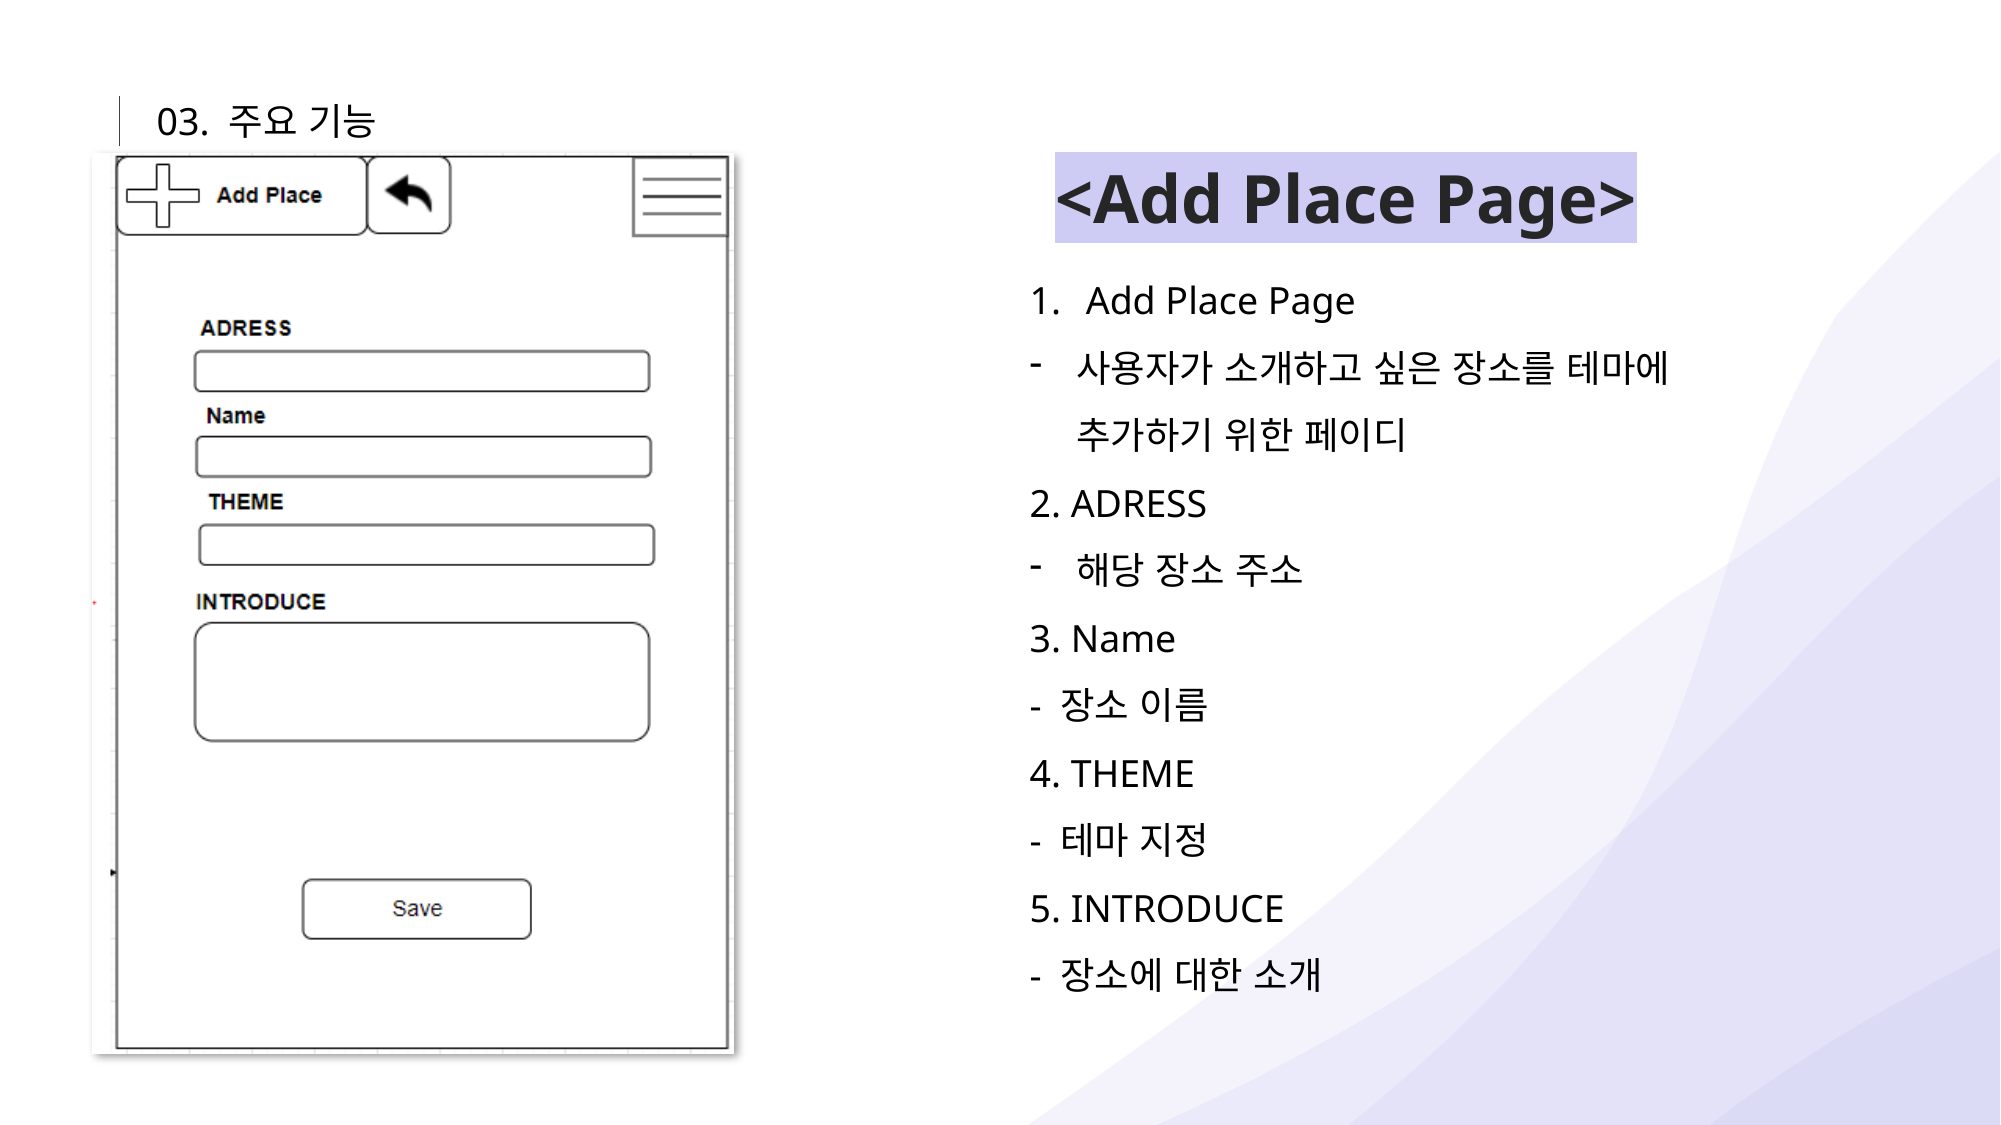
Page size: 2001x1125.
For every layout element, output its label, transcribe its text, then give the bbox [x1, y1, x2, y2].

picture [999, 0, 2000, 1125]
picture [92, 153, 734, 1054]
text_box 03. 주요 기능 [141, 90, 403, 151]
